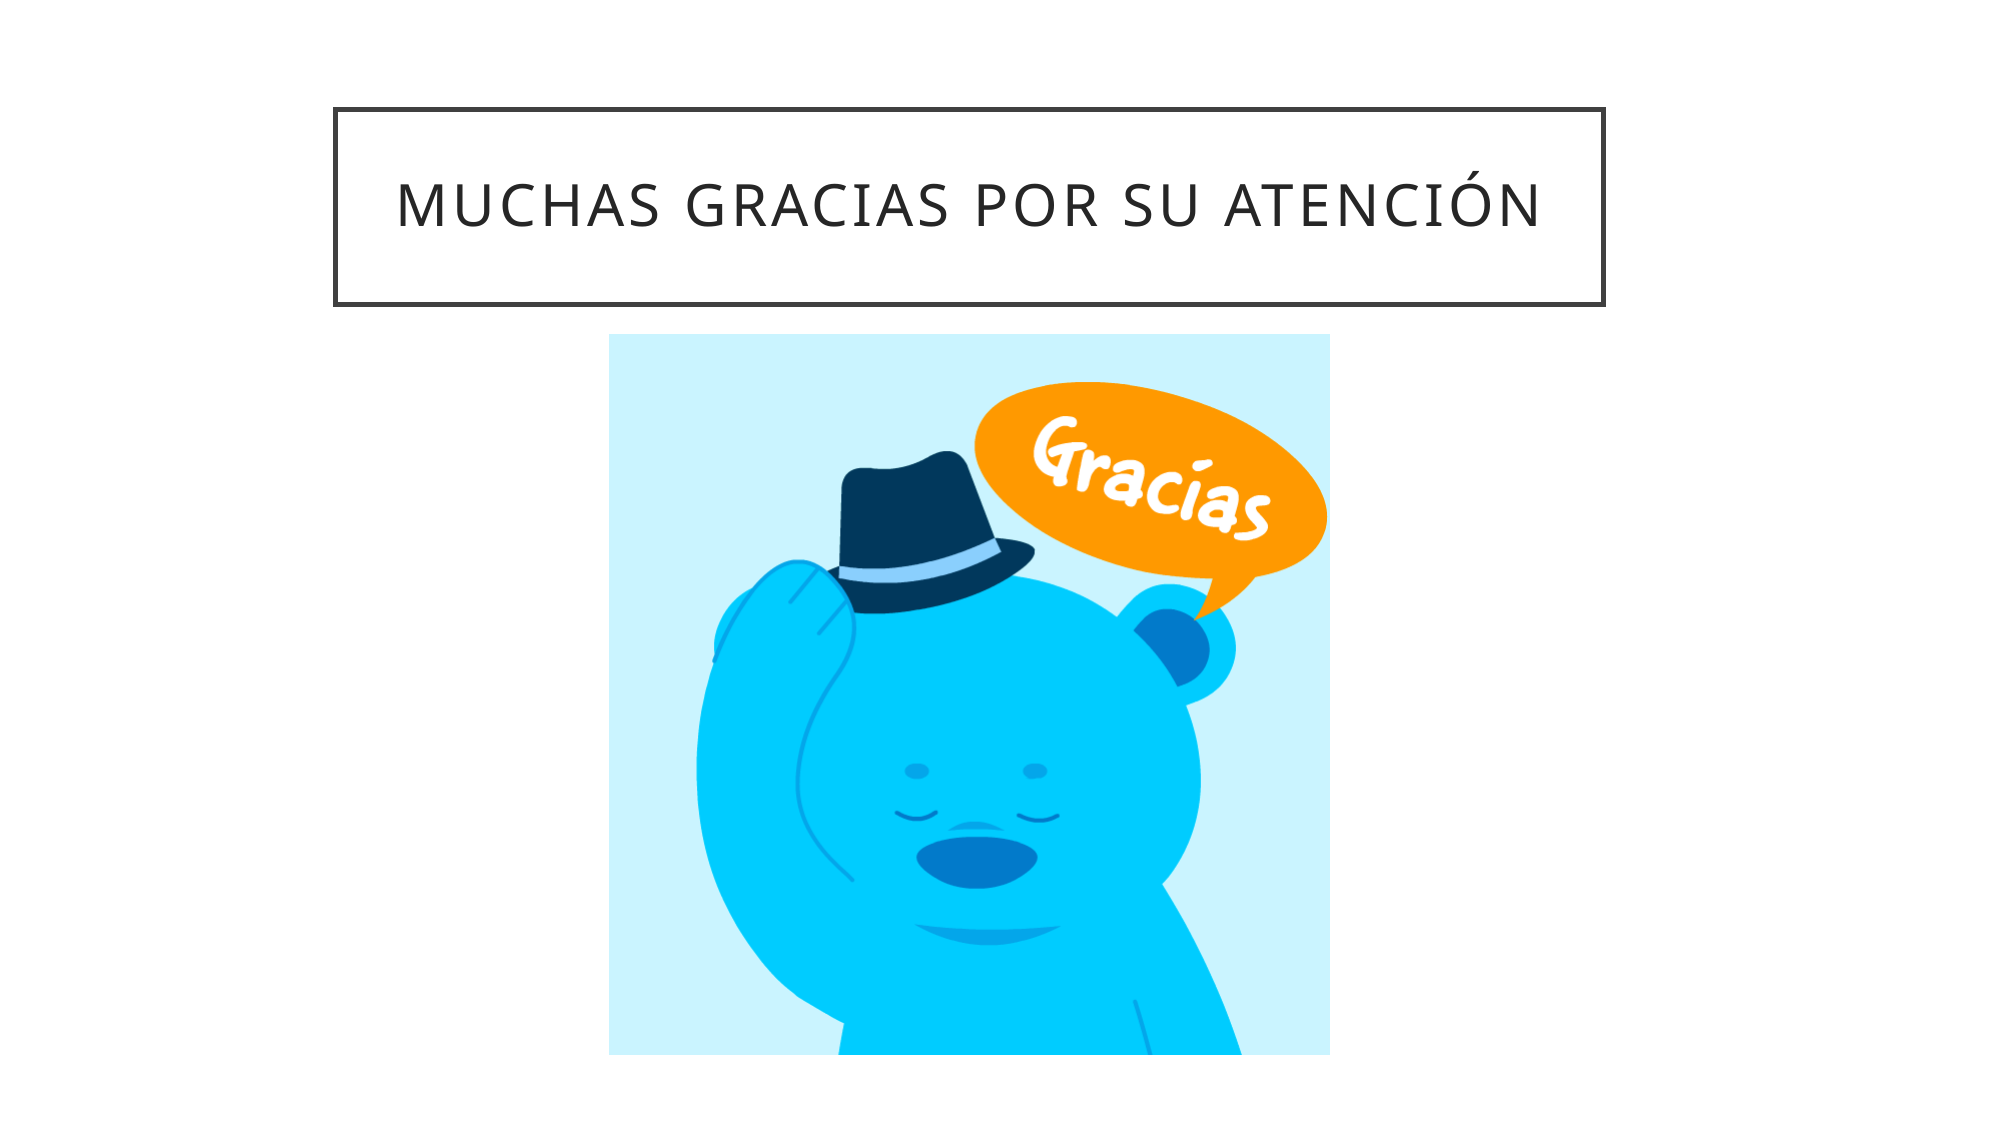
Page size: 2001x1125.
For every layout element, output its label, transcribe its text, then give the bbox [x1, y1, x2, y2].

picture [928, 812, 936, 817]
picture [1136, 611, 1208, 685]
picture [609, 334, 1330, 1055]
picture [918, 838, 1036, 887]
title Muchas gracias por su atención [333, 107, 1606, 307]
